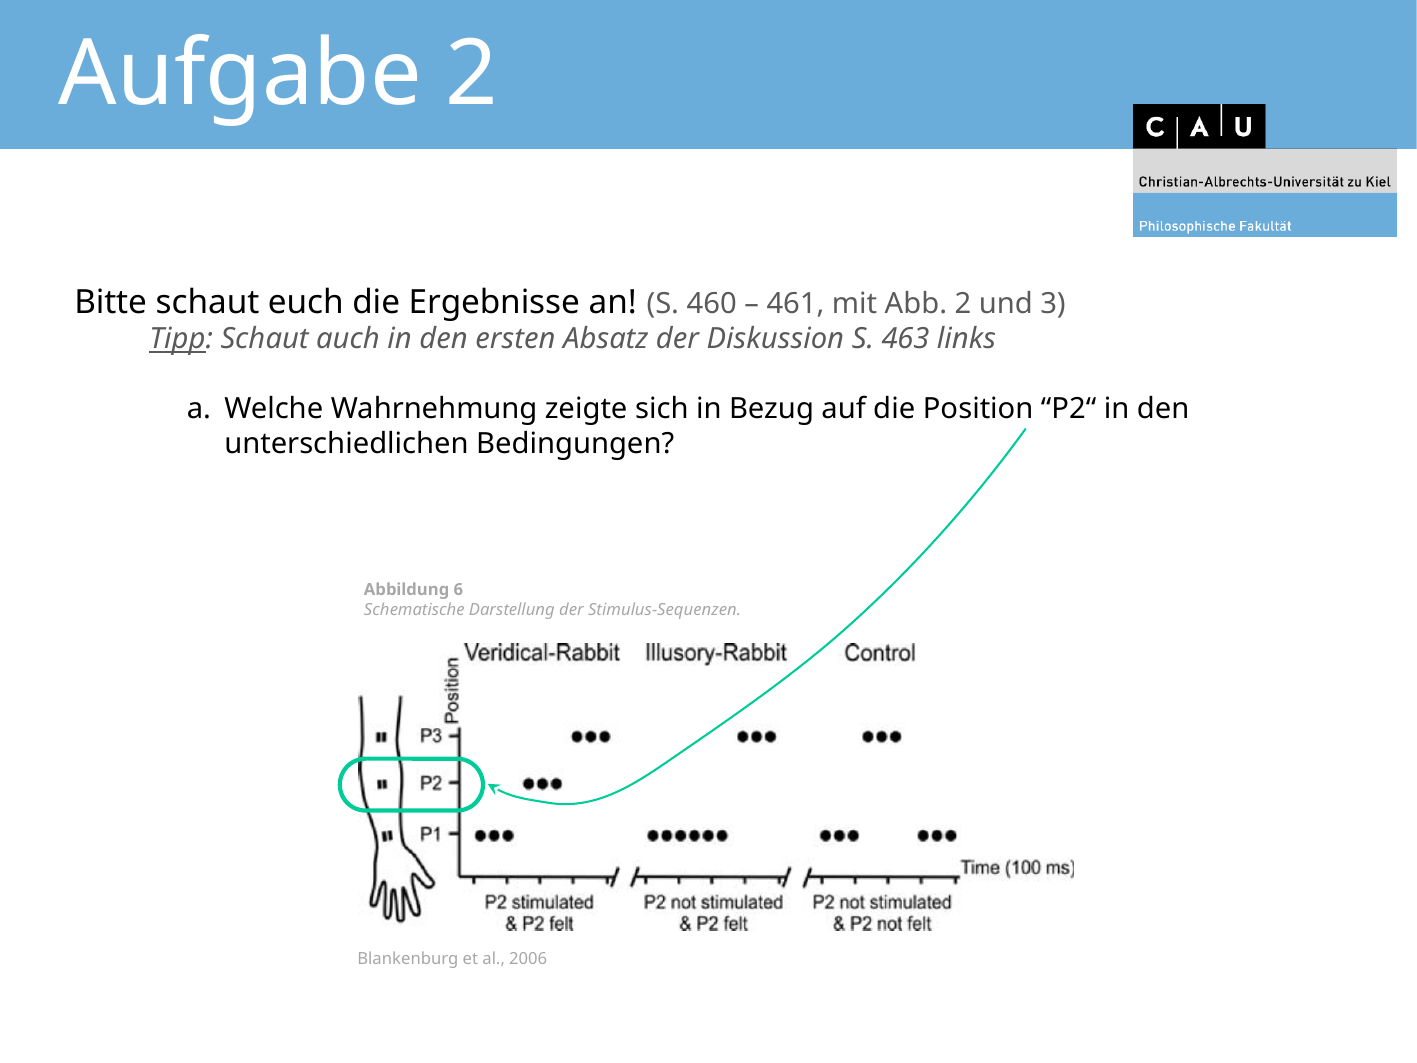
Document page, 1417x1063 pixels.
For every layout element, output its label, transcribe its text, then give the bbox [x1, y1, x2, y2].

picture [345, 602, 1094, 944]
title Aufgabe 2 [0, 0, 1180, 136]
text_box Blankenburg et al., 2006 [349, 944, 556, 975]
text_box [763, 428, 1026, 602]
text_box [339, 769, 345, 801]
text_box Bitte schaut euch die Ergebnisse an! (S. 460 – 461, mit Abb. 2 und 3) Tipp: Schaut auch in den ersten Absatz der Diskussion S. 463 links Welche Wahrnehmung zeigte sich in Bezug auf die Position “P2“ in den unterschiedlichen Bedingungen? [66, 272, 1316, 467]
text_box Abbildung 6 Schematische Darstellung der Stimulus-Sequenzen. [356, 571, 750, 602]
picture [1133, 104, 1397, 237]
